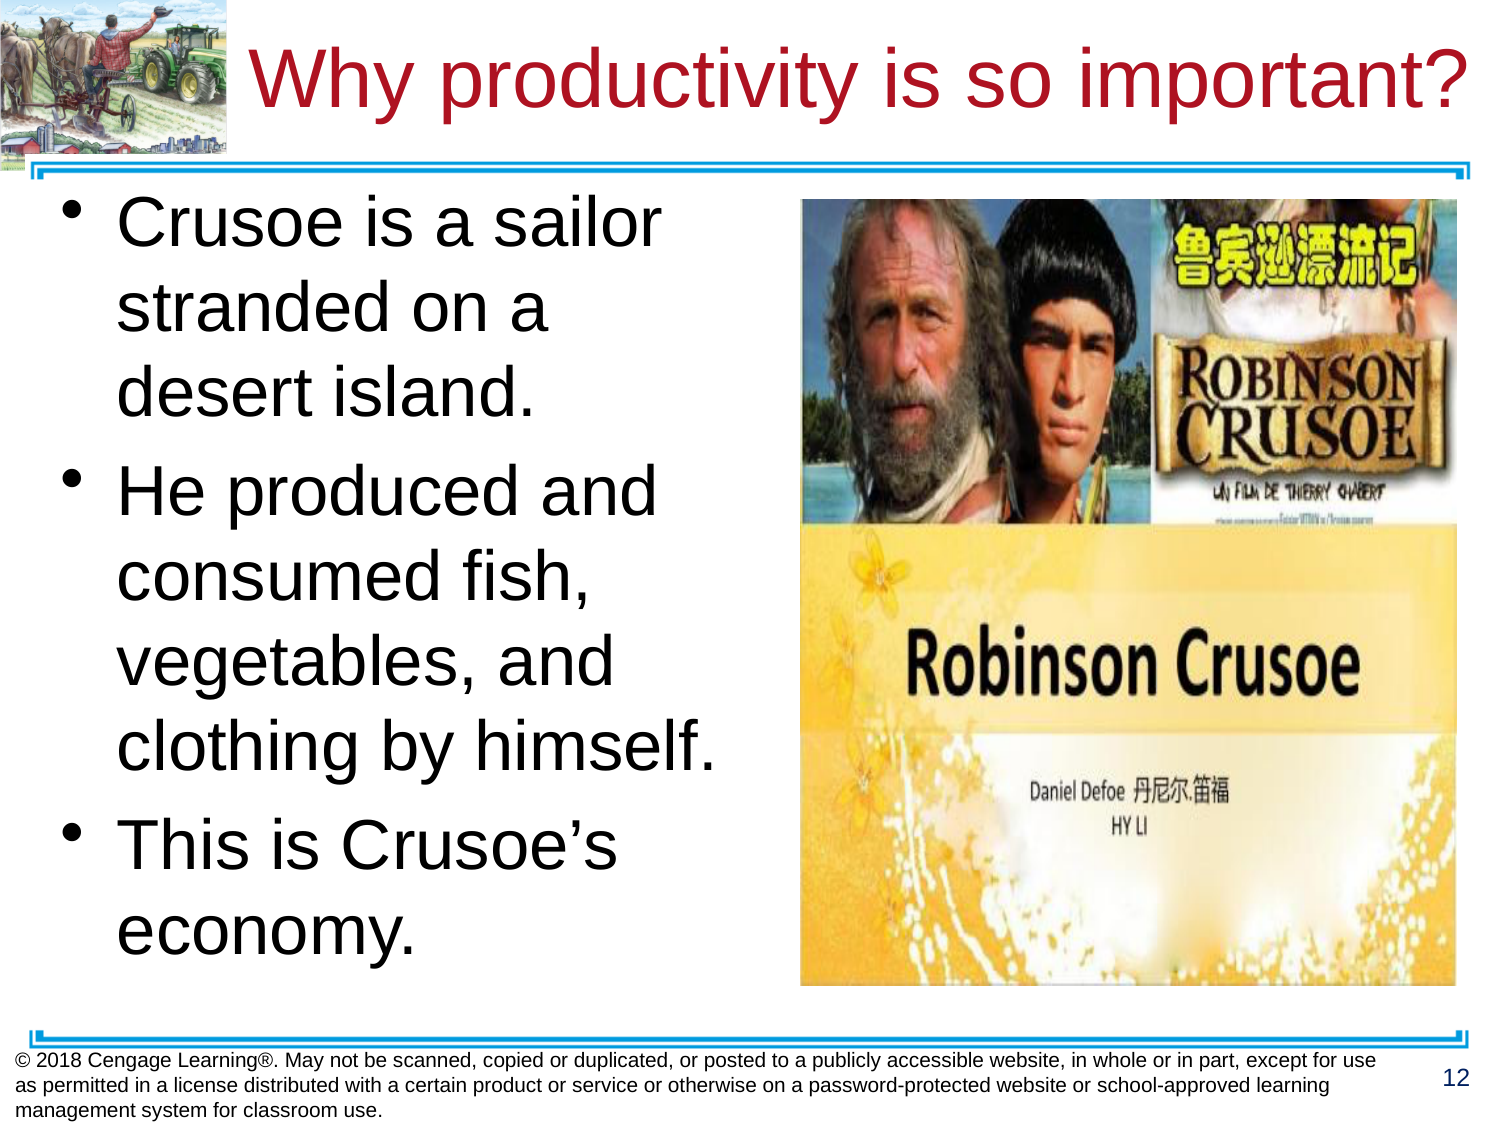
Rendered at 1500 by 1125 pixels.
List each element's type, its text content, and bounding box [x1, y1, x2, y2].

picture [0, 0, 1475, 186]
picture [775, 1024, 1475, 1055]
footer © 2018 Cengage Learning®. May not be scanned, copied or duplicated, or posted to a publicly accessible website, in whole or in part, except for use as permitted in a license distributed with a certain product or service or otherwise on a password-protected website or school-approved learning management system for classroom use. [0, 1043, 1412, 1125]
picture [799, 199, 1457, 986]
slide_number 12 [1412, 1052, 1500, 1117]
list Crusoe is a sailor stranded on a desert island. He produced and consumed fish, vegetables, and clothing by himself. This is Crusoe’s economy. [45, 168, 775, 1043]
picture [25, 1024, 45, 1043]
title Why productivity is so important? [219, 16, 1500, 158]
